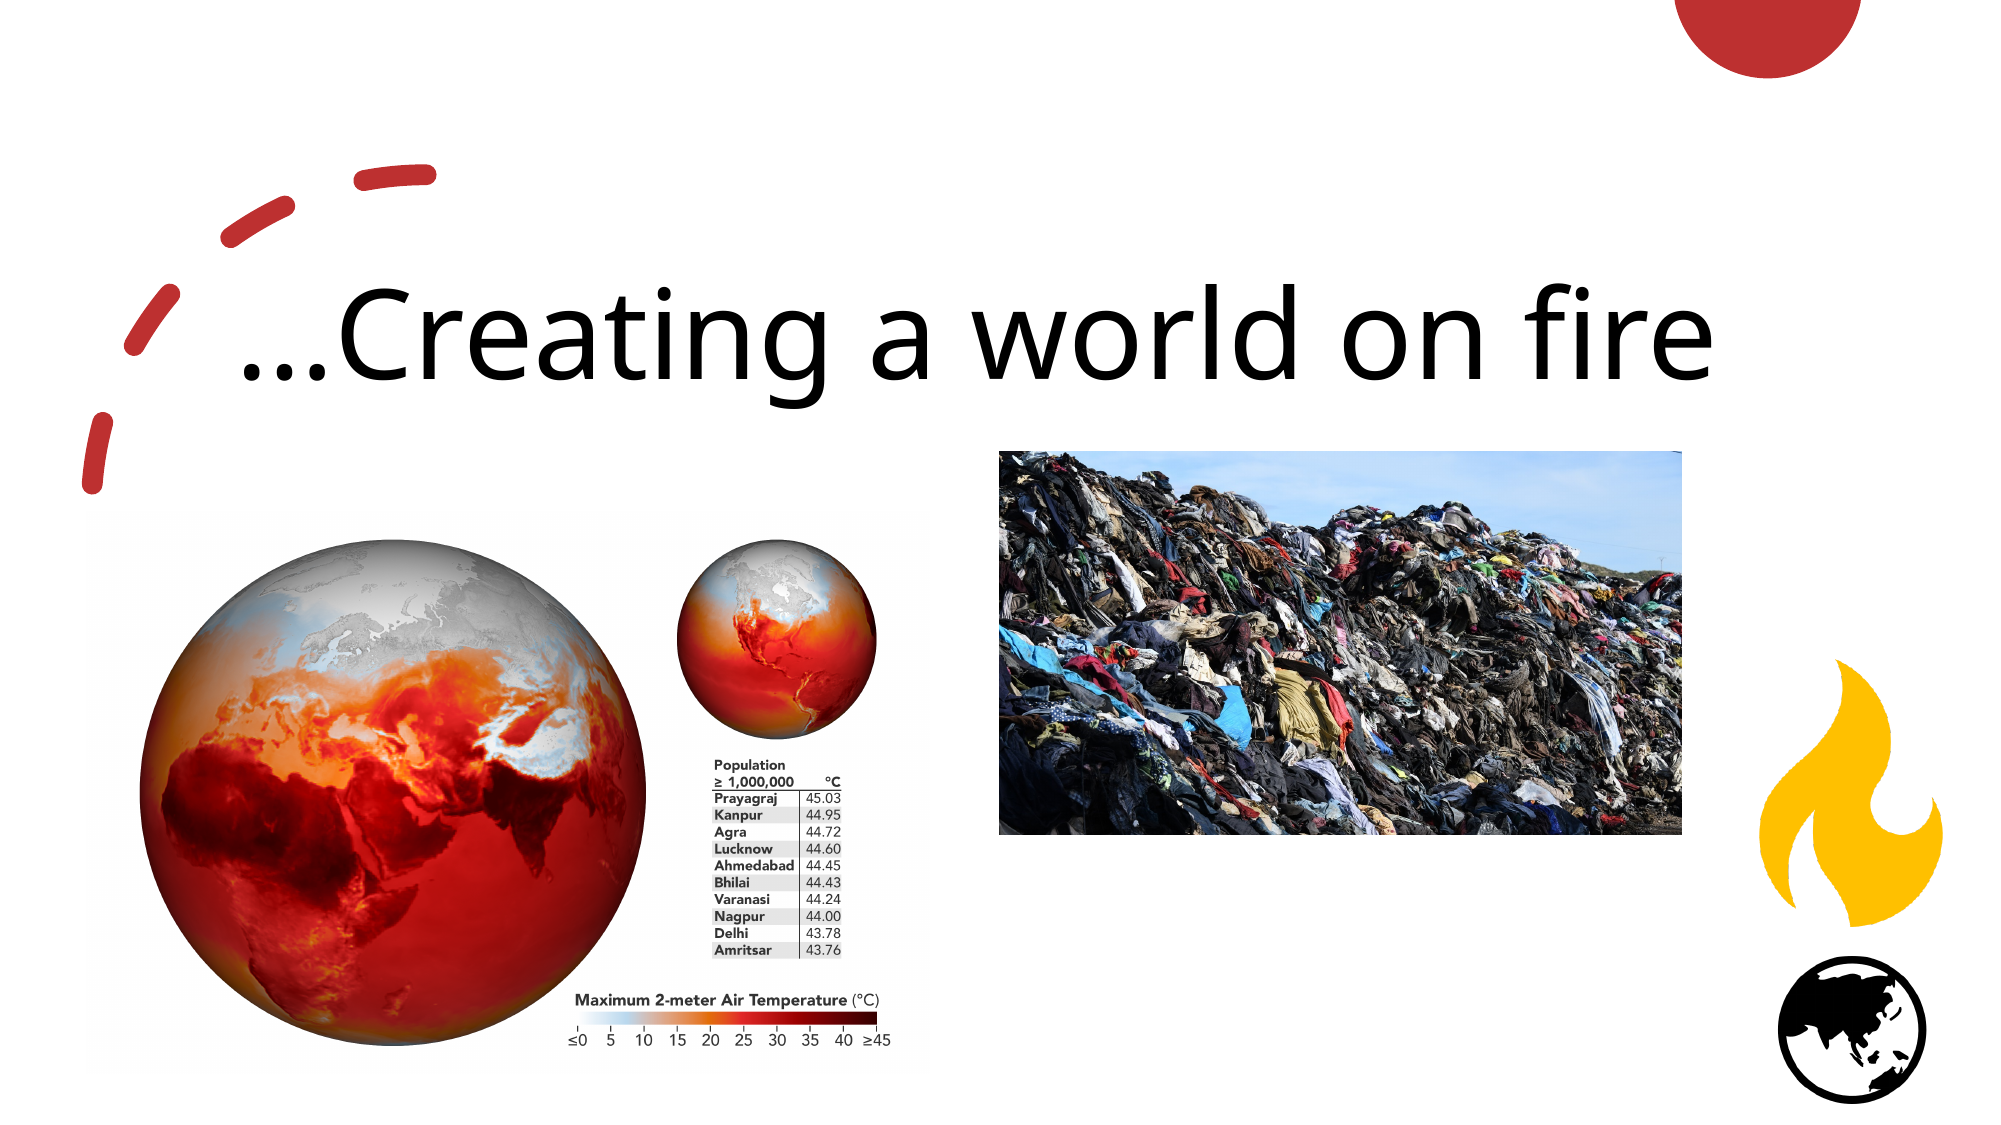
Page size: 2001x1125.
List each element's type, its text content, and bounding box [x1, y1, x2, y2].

title …Creating a world on fire [220, 209, 1946, 415]
picture [999, 451, 1682, 836]
picture [86, 511, 930, 1074]
picture [1701, 643, 2000, 1125]
